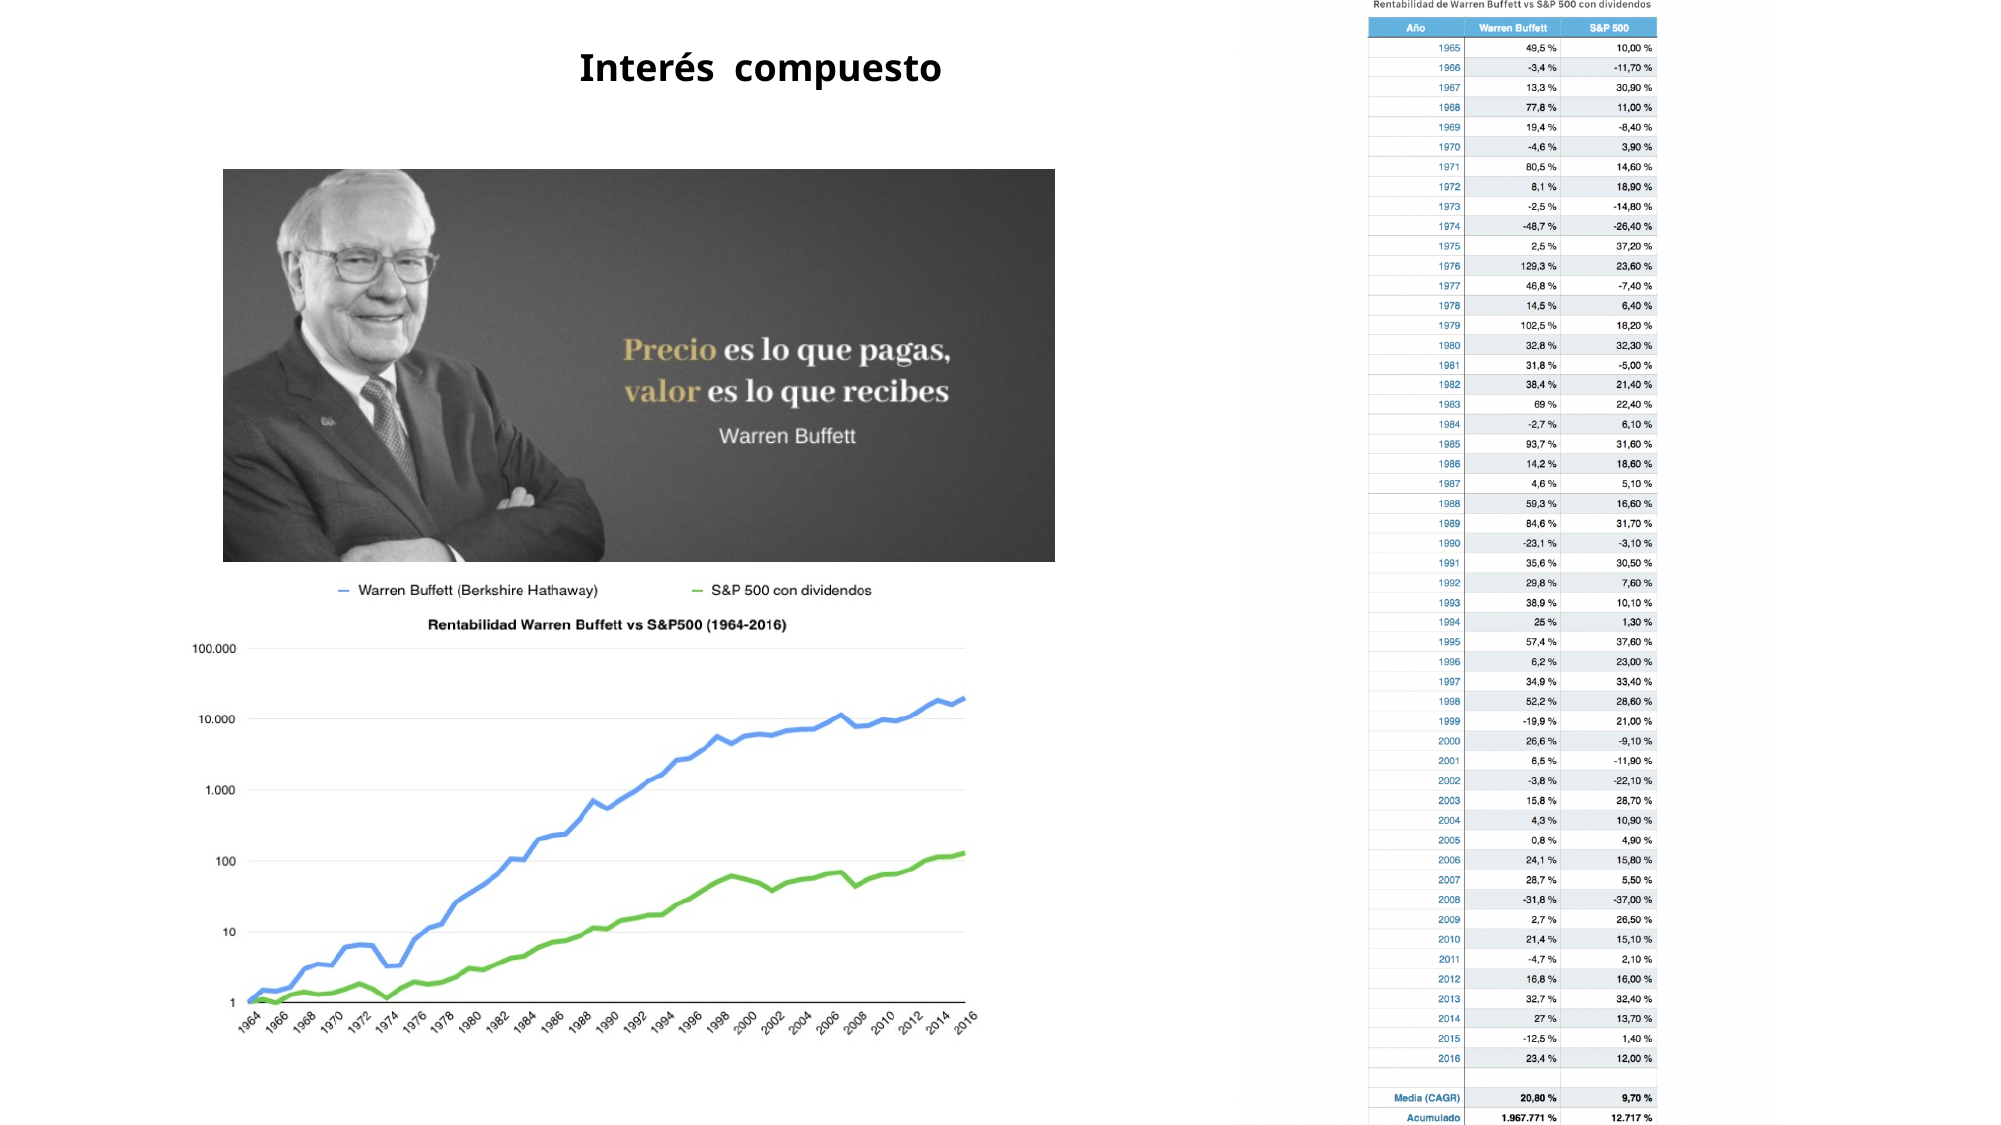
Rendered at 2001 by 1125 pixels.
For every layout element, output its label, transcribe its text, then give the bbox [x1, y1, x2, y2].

picture [149, 169, 1080, 1058]
picture [1238, 0, 1777, 1125]
text_box Interés compuesto [511, 36, 1012, 97]
